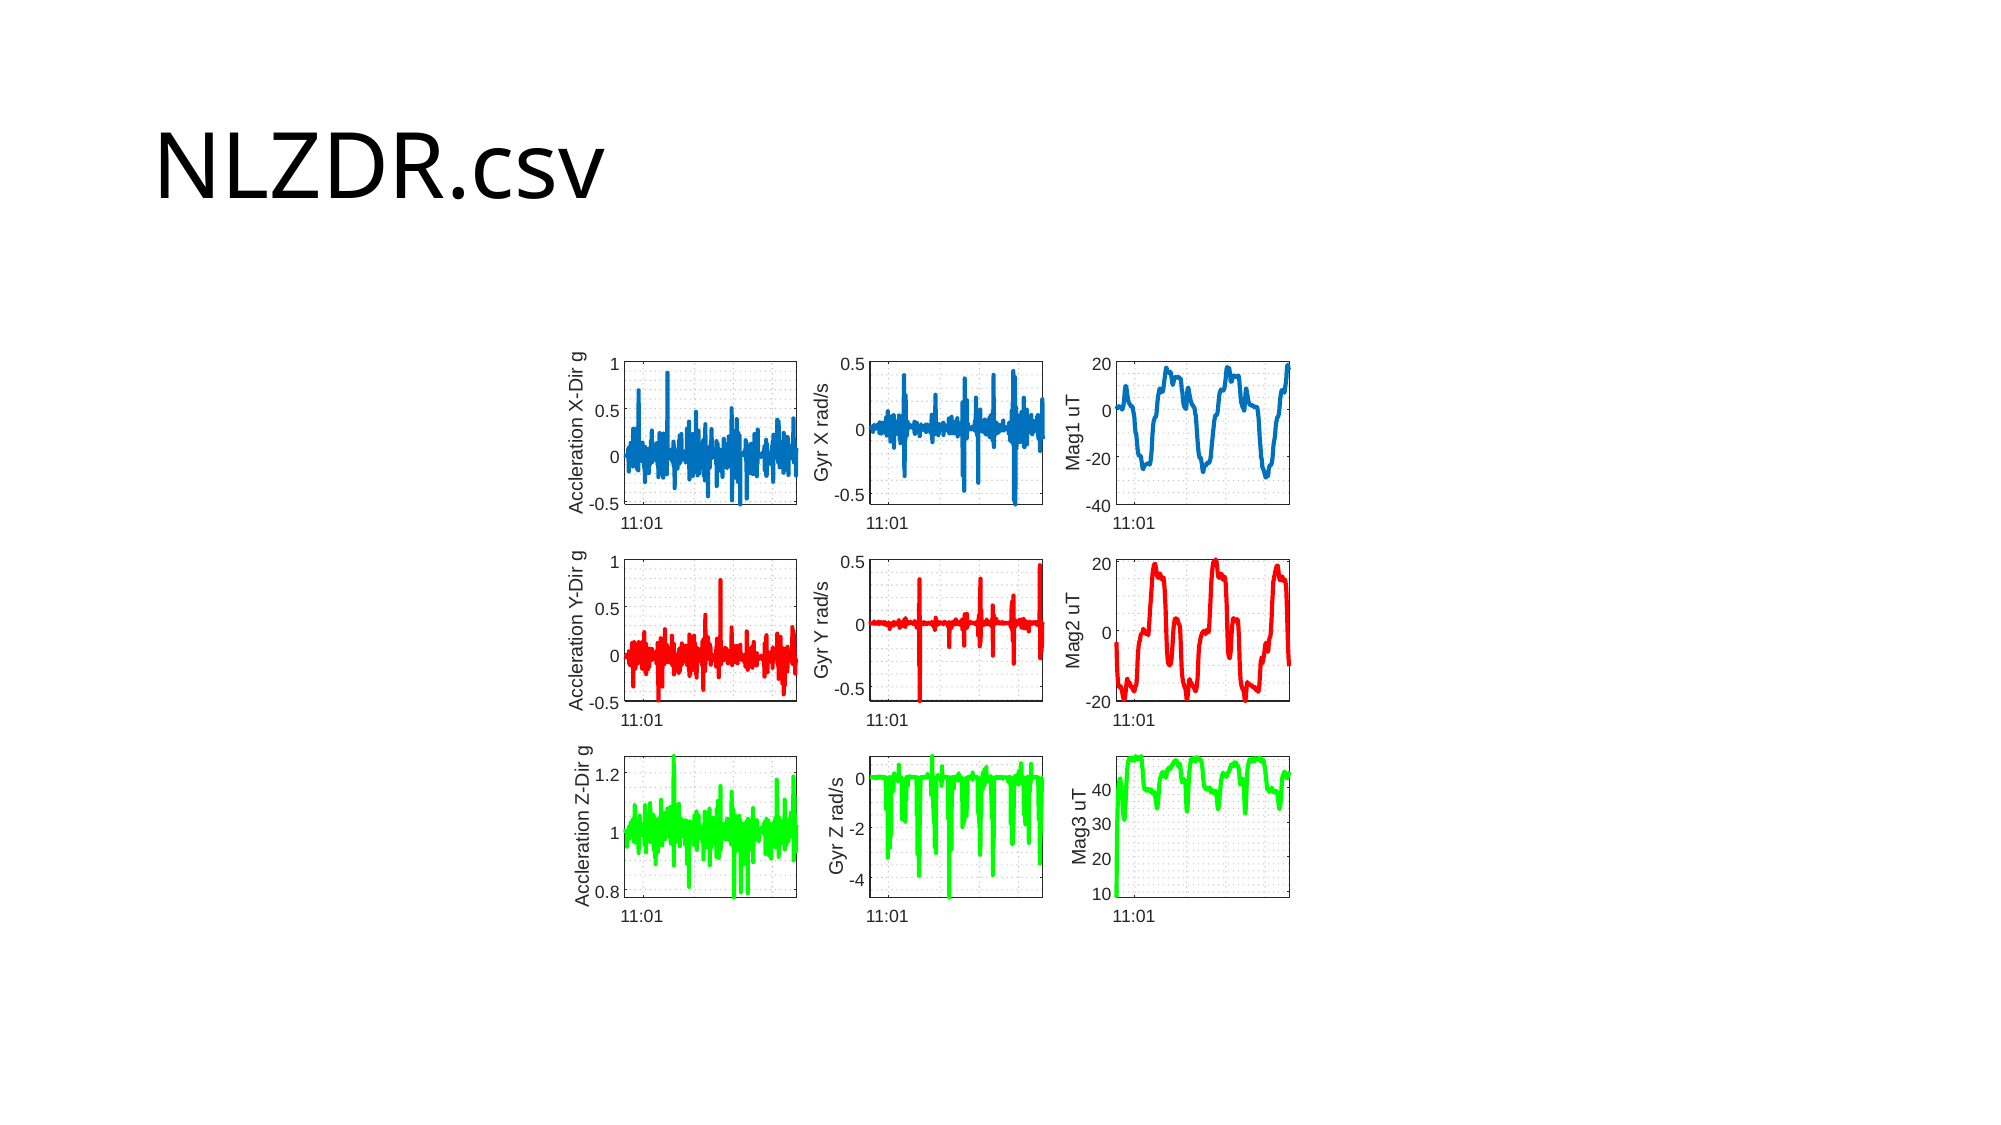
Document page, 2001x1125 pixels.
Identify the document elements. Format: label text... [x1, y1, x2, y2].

text_box NLZDR.csv [137, 59, 1863, 277]
picture [495, 312, 1371, 970]
